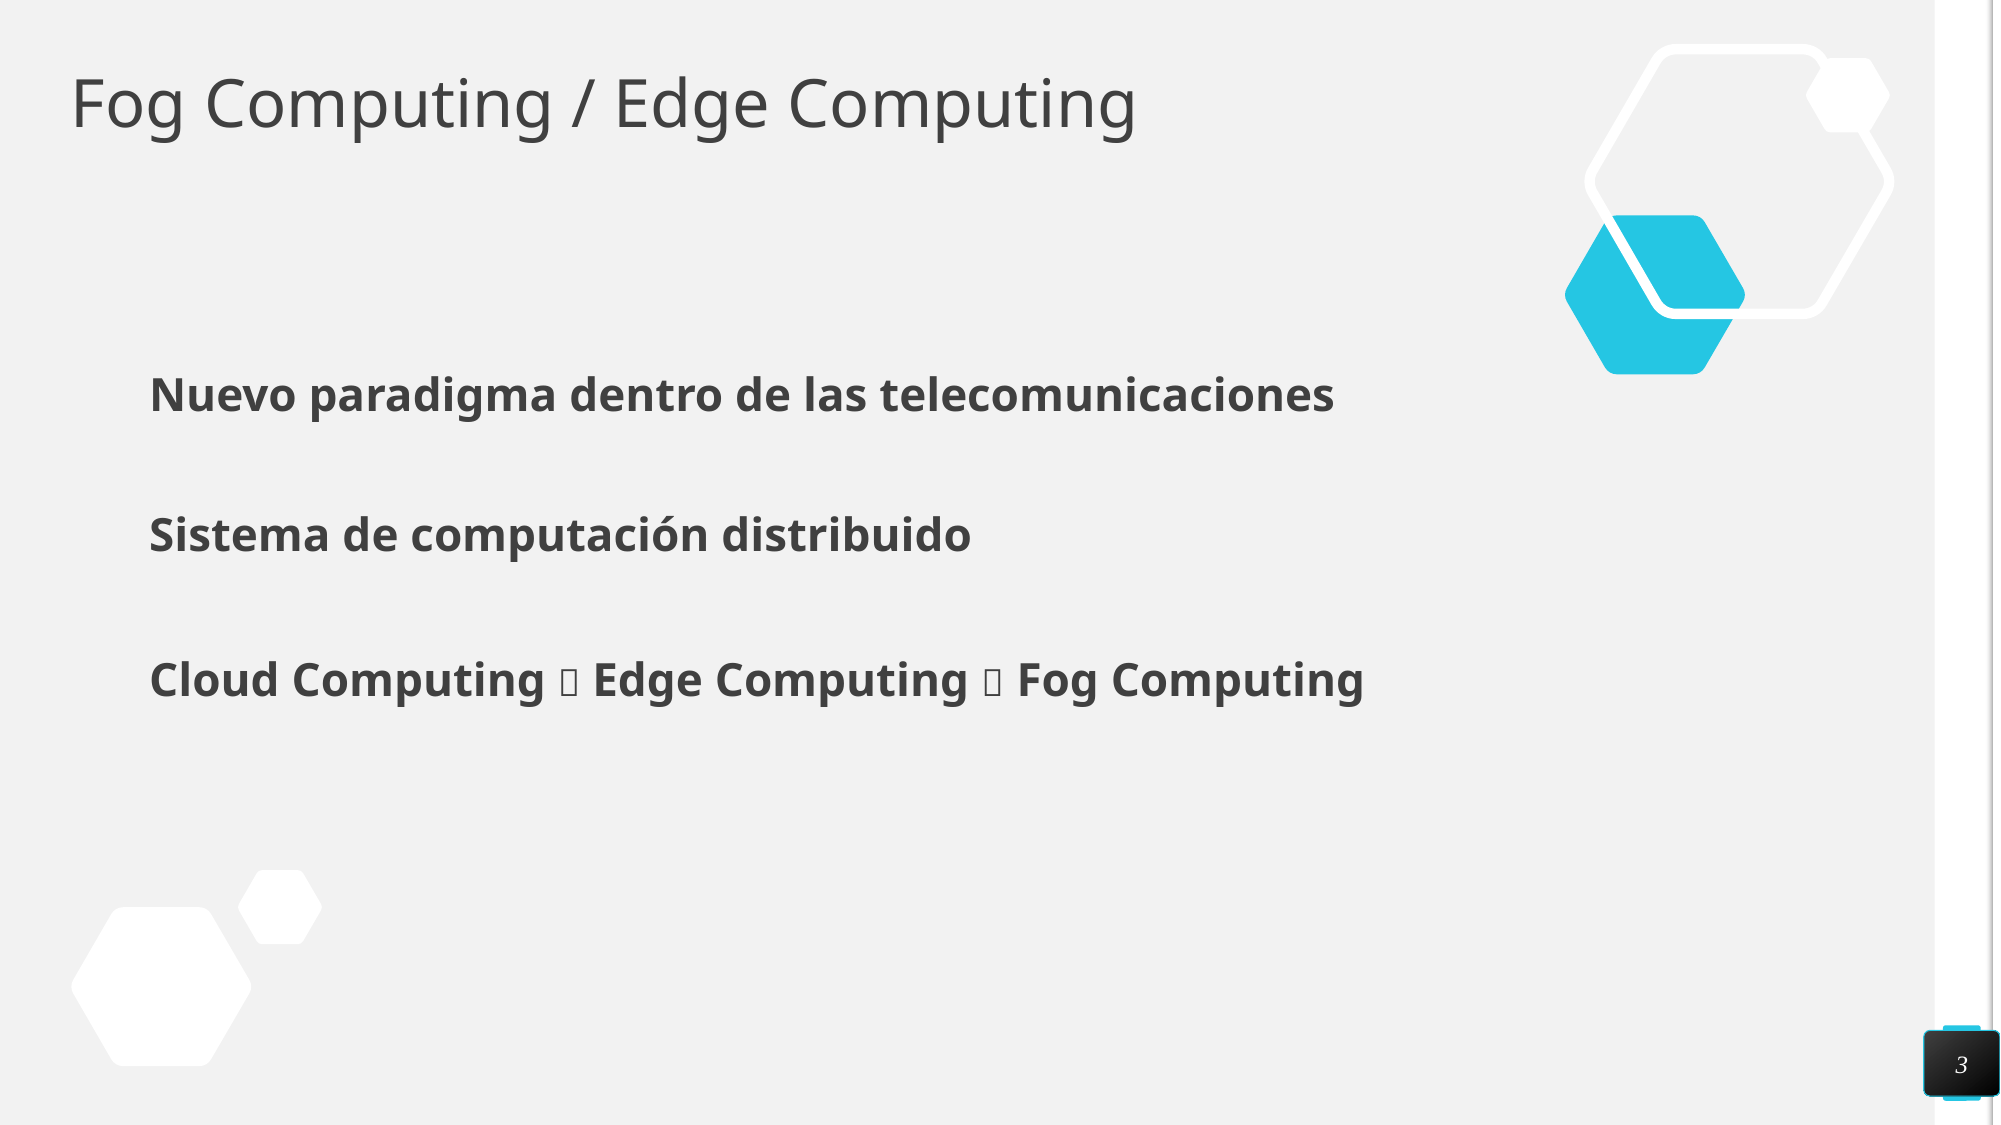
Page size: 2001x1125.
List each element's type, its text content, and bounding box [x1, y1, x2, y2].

slide_number 3 [1923, 1029, 2000, 1097]
text_box Nuevo paradigma dentro de las telecomunicaciones Sistema de computación distribuido Cloud Computing  Edge Computing  Fog Computing [149, 371, 1851, 754]
title Fog Computing / Edge Computing [70, 70, 1932, 142]
